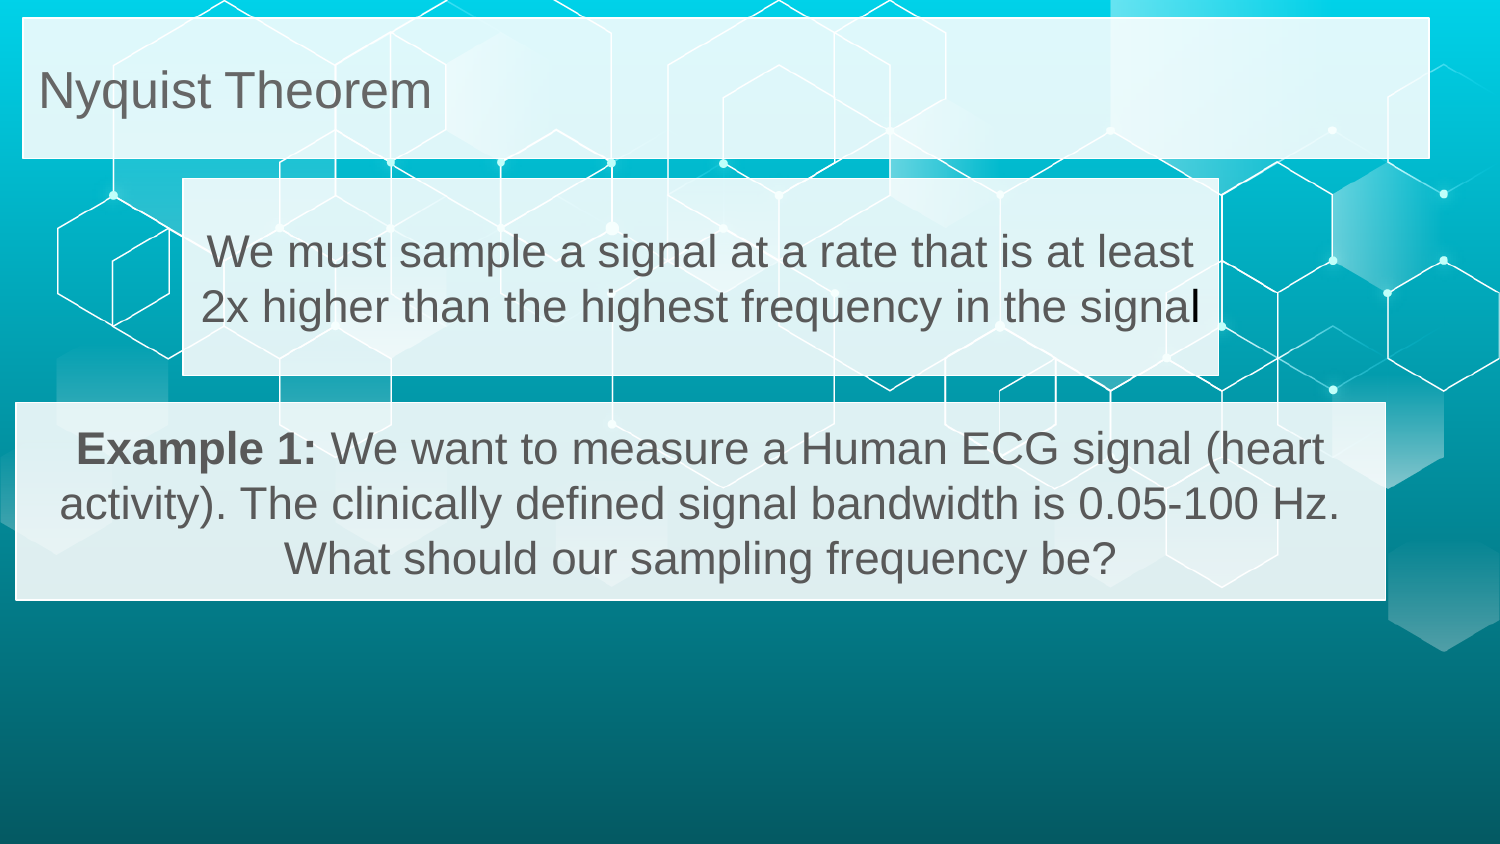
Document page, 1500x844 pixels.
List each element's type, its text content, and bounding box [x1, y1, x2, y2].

picture [0, 0, 1500, 652]
text_box We must sample a signal at a rate that is at least 2x higher than the highest frequency in the signal [182, 178, 1219, 376]
text_box Nyquist Theorem [23, 17, 1429, 159]
text_box Example 1: We want to measure a Human ECG signal (heart activity). The clinically defined signal bandwidth is 0.05-100 Hz. What should our sampling frequency be? [15, 402, 1386, 601]
